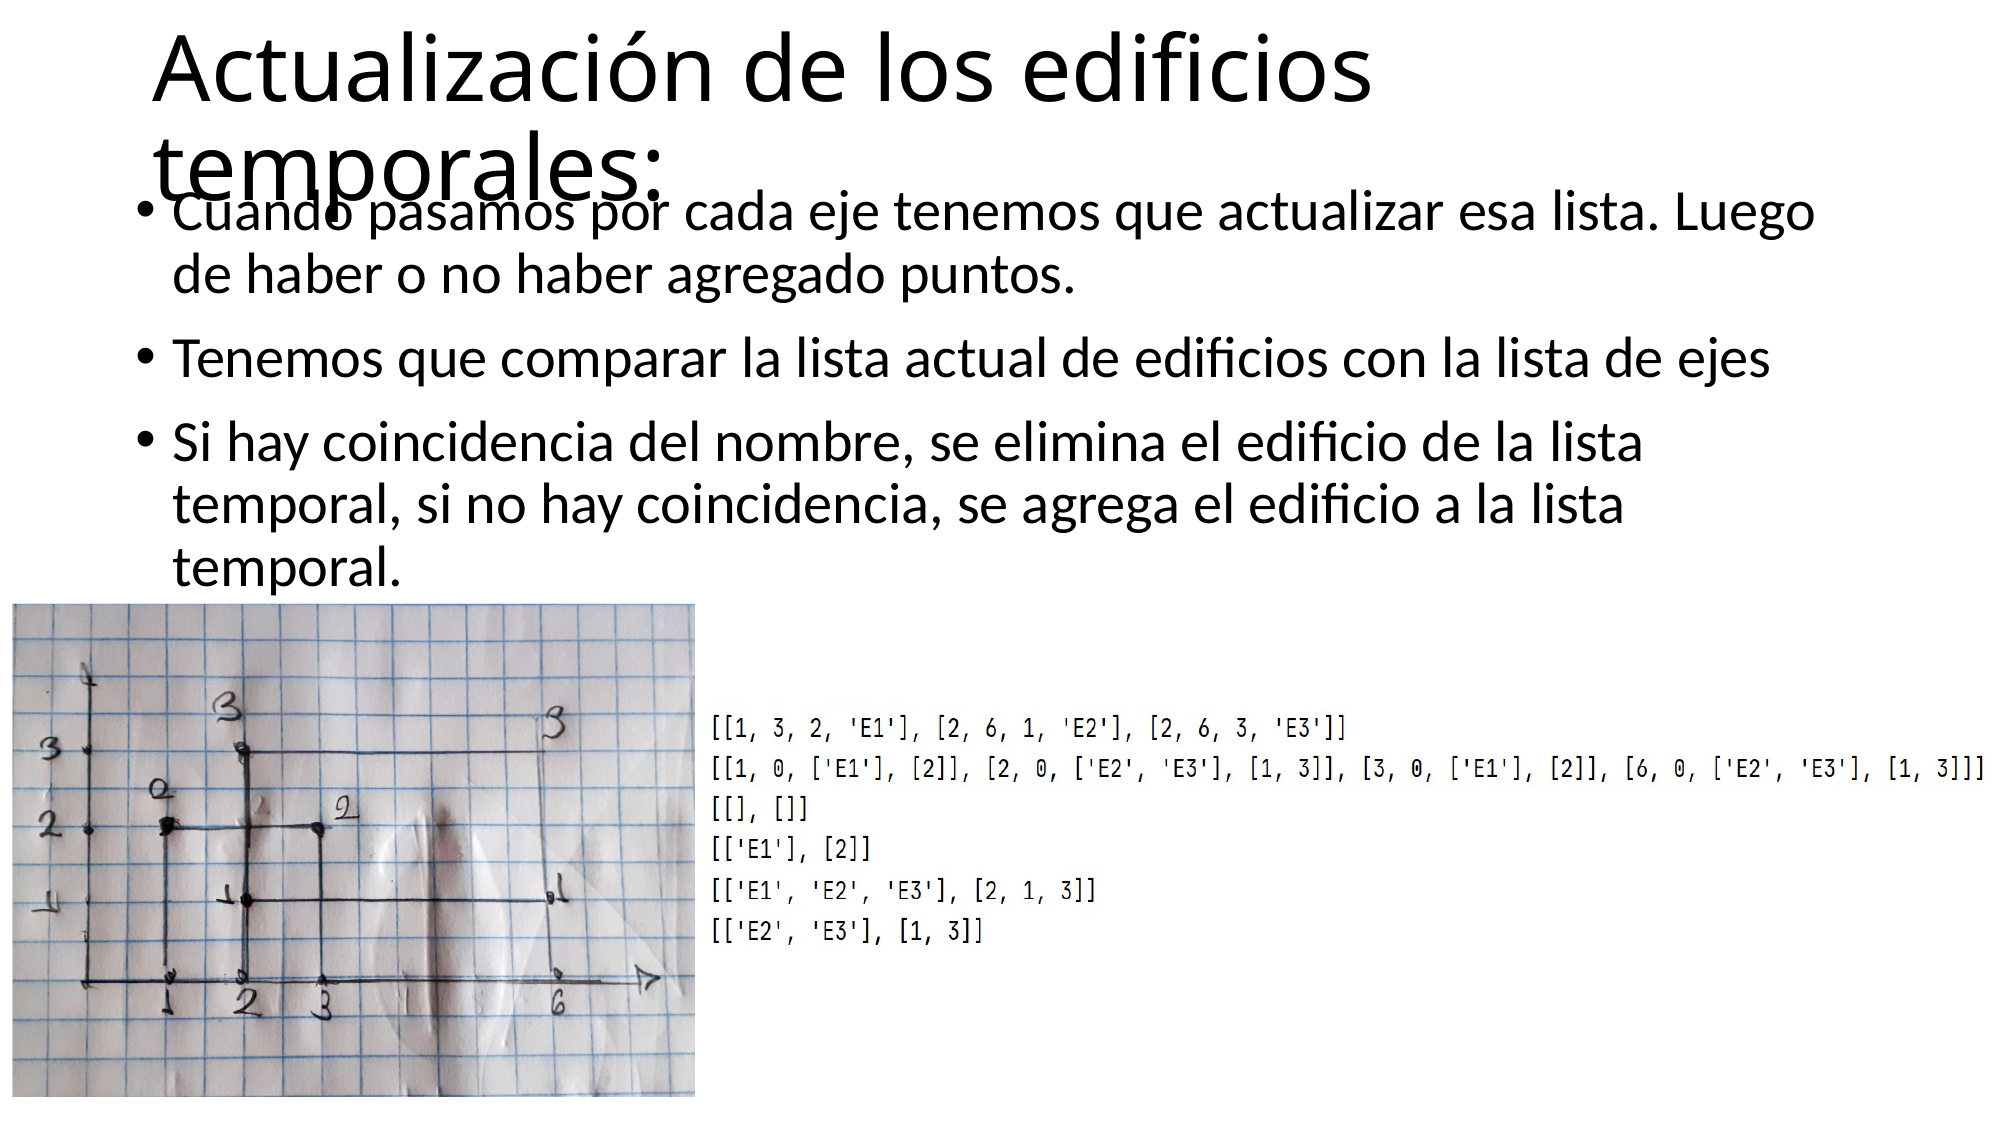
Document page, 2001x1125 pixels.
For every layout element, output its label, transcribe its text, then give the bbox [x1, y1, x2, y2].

picture [696, 700, 2000, 965]
list Cuando pasamos por cada eje tenemos que actualizar esa lista. Luego de haber o no haber agregado puntos. Tenemos que comparar la lista actual de edificios con la lista de ejes Si hay coincidencia del nombre, se elimina el edificio de la lista temporal, si no hay coincidencia, se agrega el edificio a la lista temporal. [120, 172, 1846, 887]
title Actualización de los edificios temporales: [137, 12, 1863, 231]
picture [13, 509, 694, 1125]
